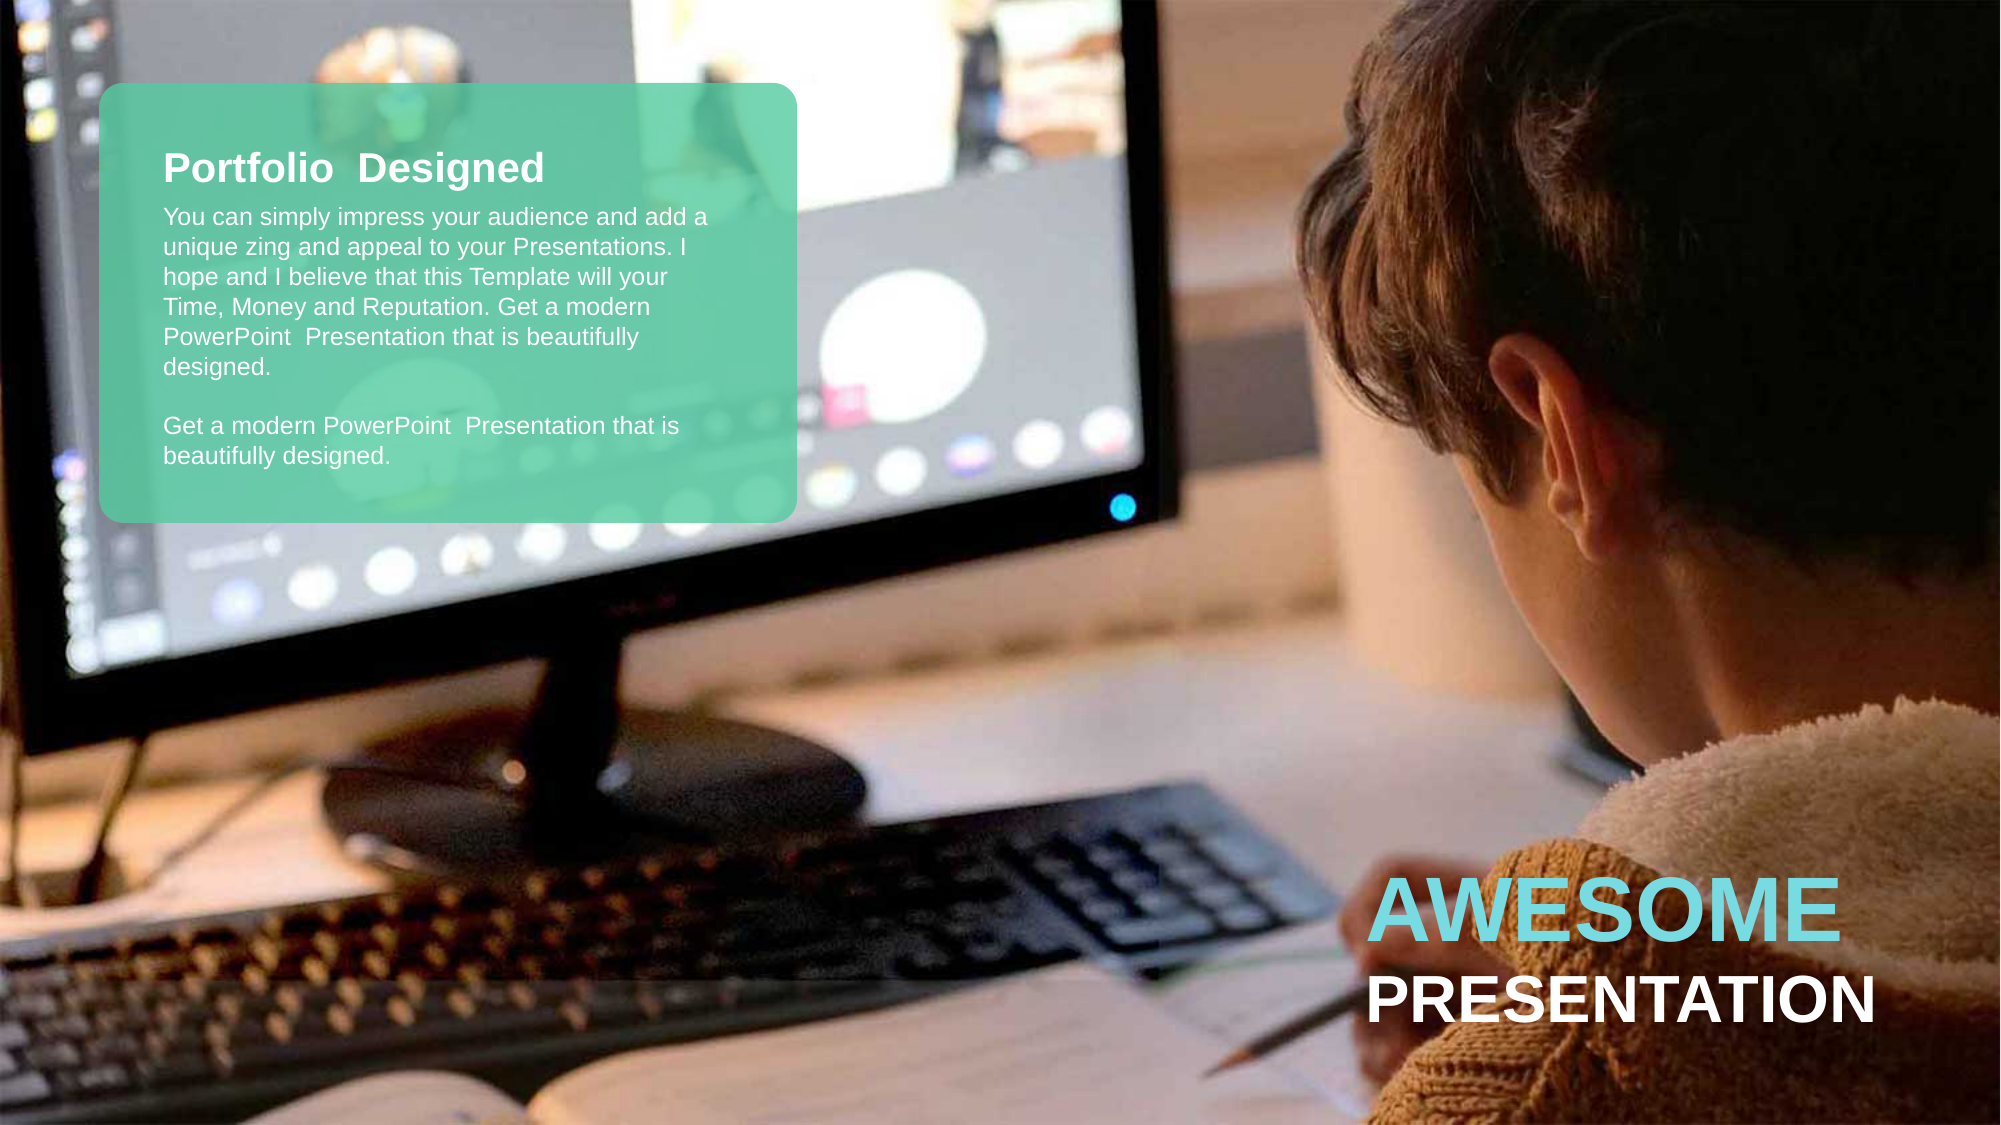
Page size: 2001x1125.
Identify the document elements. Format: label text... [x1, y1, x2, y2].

text_box AWESOME [1350, 842, 1936, 948]
picture [0, 0, 2001, 1125]
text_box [148, 133, 736, 481]
text_box [98, 81, 799, 524]
text_box PRESENTATION [1350, 948, 1936, 1043]
